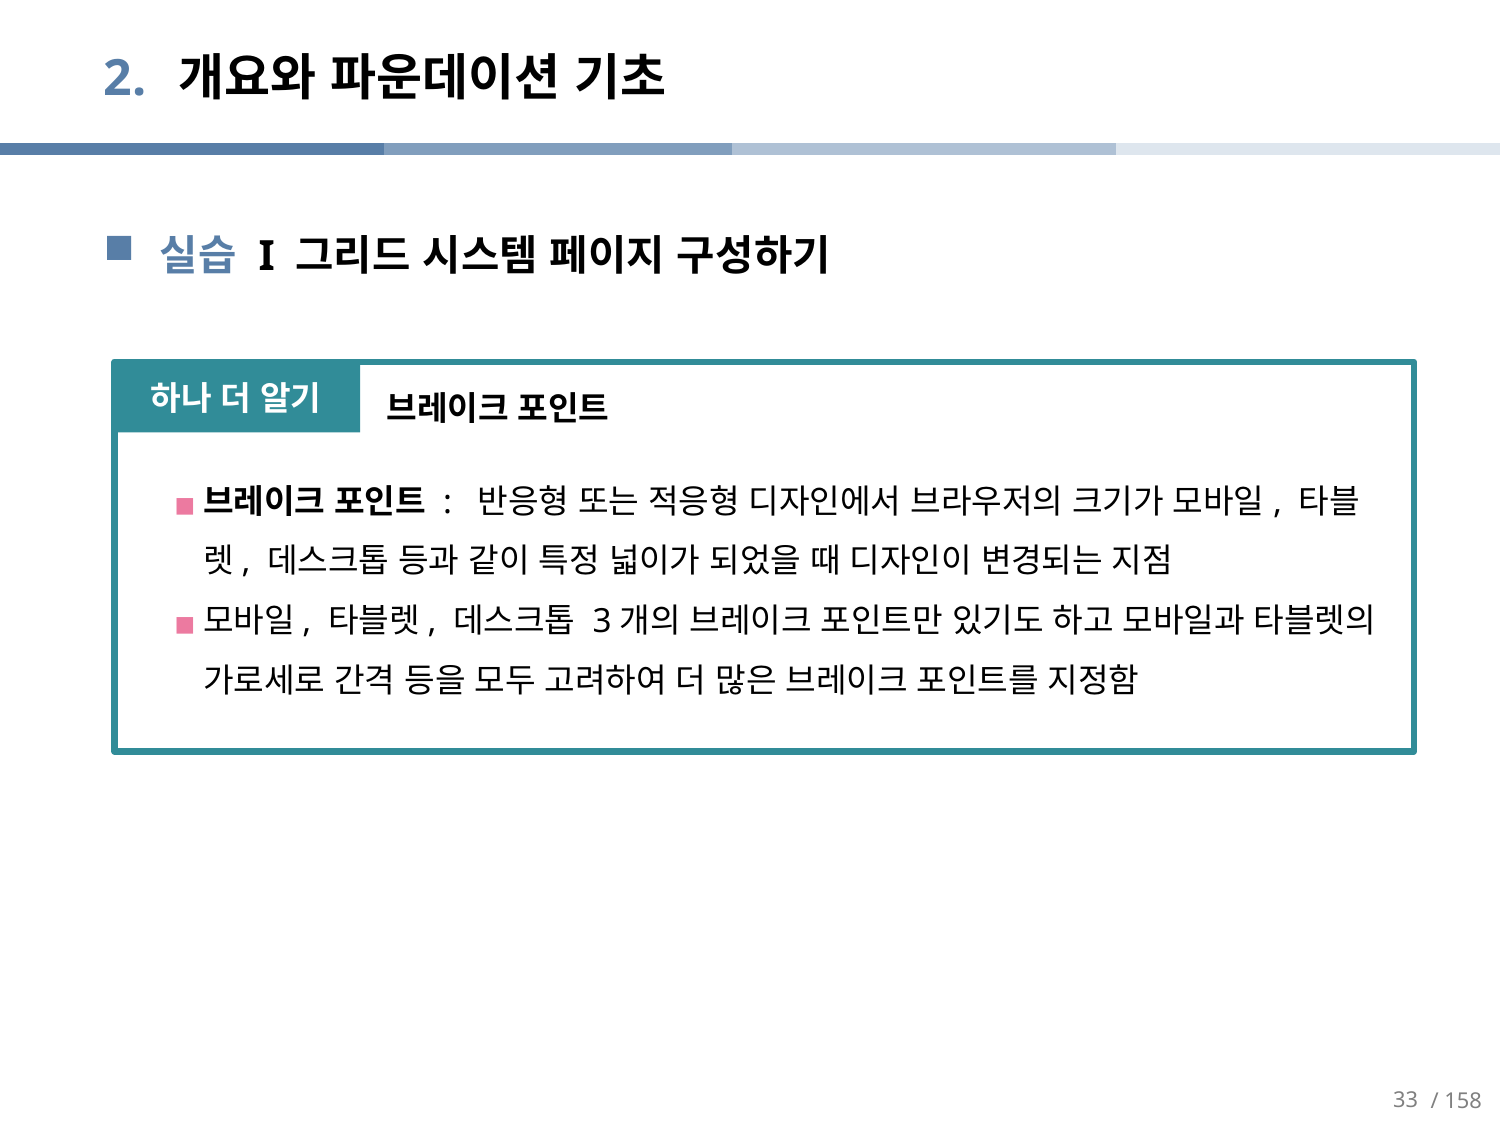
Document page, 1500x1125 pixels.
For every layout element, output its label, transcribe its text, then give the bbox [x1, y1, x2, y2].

list 실습 I 그리드 시스템 페이지 구성하기 [88, 196, 1436, 1083]
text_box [111, 361, 1417, 752]
title 개요와 파운데이션 기초 [88, 30, 1211, 121]
